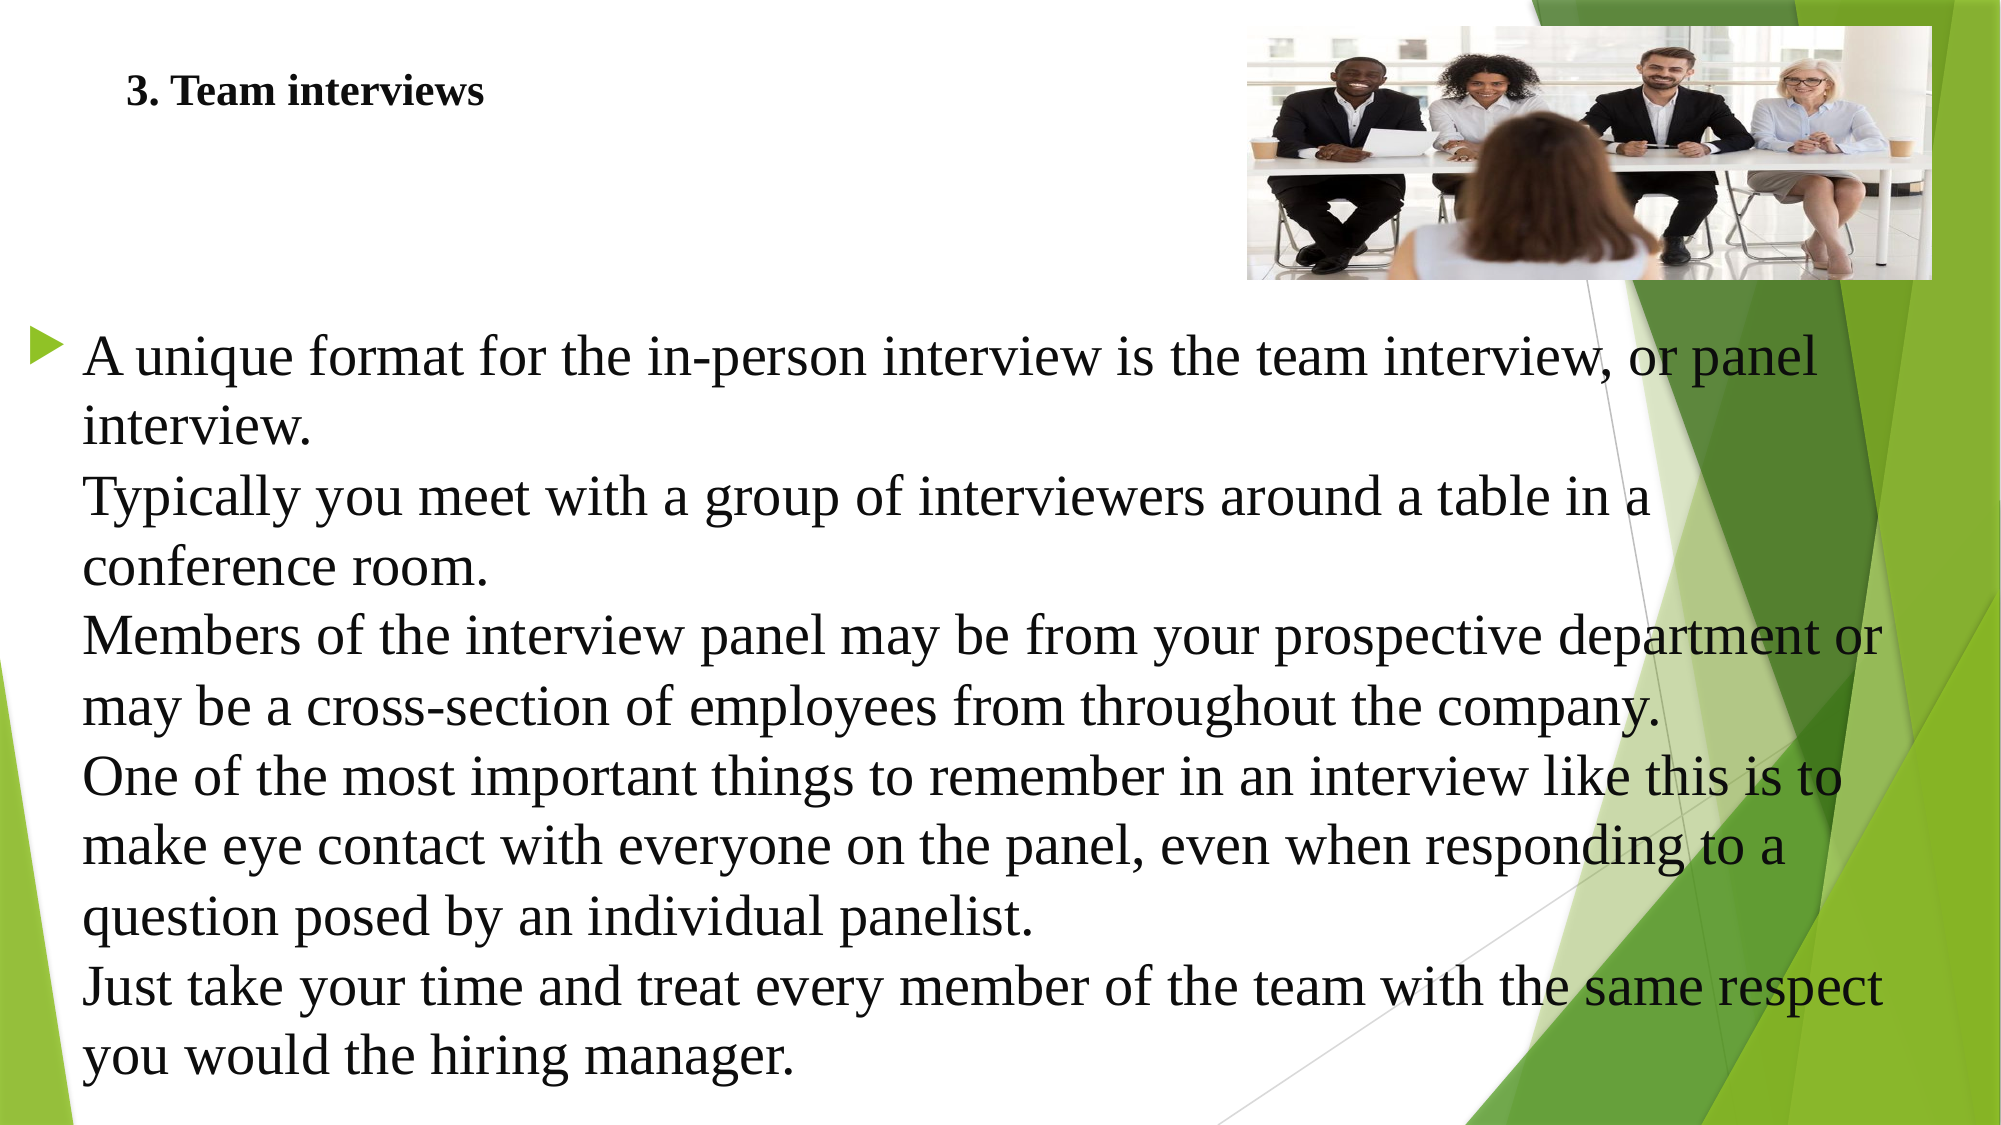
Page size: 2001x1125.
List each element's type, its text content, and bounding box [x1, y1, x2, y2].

list A unique format for the in-person interview is the team interview, or panel interview. Typically you meet with a group of interviewers around a table in a conference room. Members of the interview panel may be from your prospective department or may be a cross-section of employees from throughout the company. One of the most important things to remember in an interview like this is to make eye contact with everyone on the panel, even when responding to a question posed by an individual panelist. Just take your time and treat every member of the team with the same respect you would the hiring manager. [10, 309, 1912, 1099]
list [1246, 25, 1932, 281]
title 3. Team interviews [111, 53, 1241, 177]
